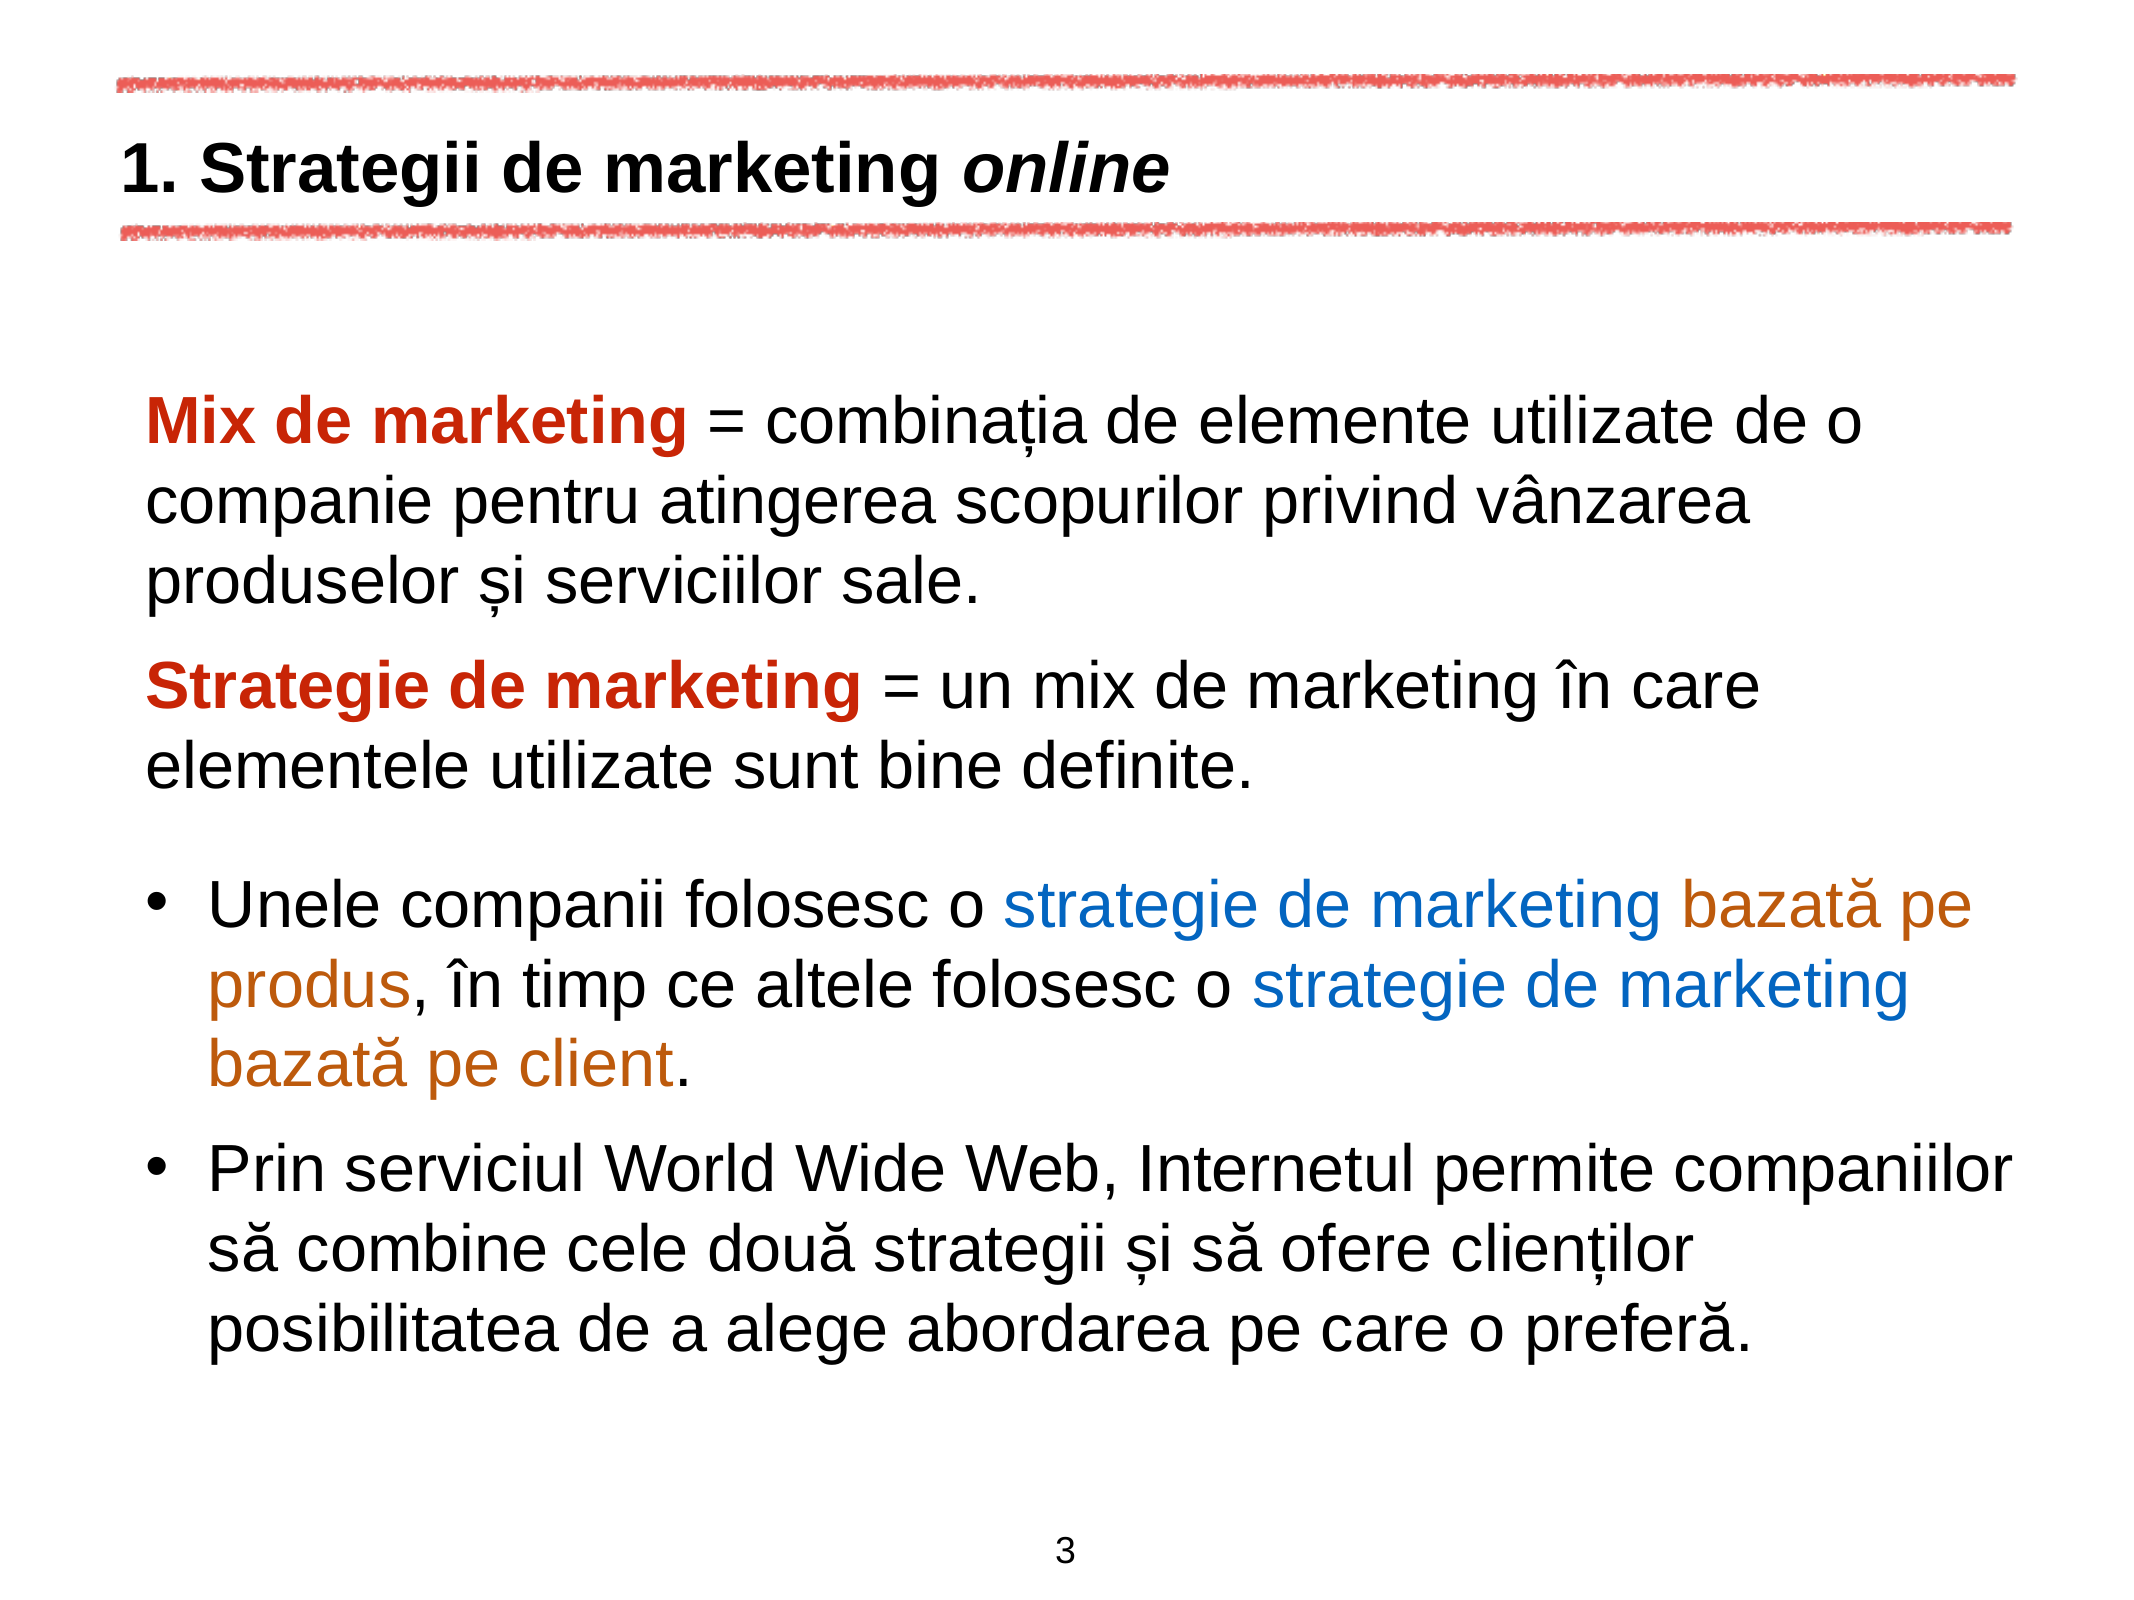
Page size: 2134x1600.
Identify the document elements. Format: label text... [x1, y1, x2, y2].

title 1. Strategii de marketing online [112, 104, 2021, 222]
picture [109, 74, 2024, 93]
picture [113, 221, 2020, 241]
text_box Mix de marketing = combinația de elemente utilizate de o companie pentru atingerea scopurilor privind vânzarea produselor și serviciilor sale. Strategie de marketing = un mix de marketing în care elementele utilizate sunt bine definite. [137, 368, 2030, 811]
text_box 3 [1045, 1517, 1086, 1580]
text_box Unele companii folosesc o strategie de marketing bazată pe produs, în timp ce altele folosesc o strategie de marketing bazată pe client. Prin serviciul World Wide Web, Internetul permite companiilor să combine cele două strategii și să ofere clienților posibilitatea de a alege abordarea pe care o preferă. [137, 852, 2030, 1374]
